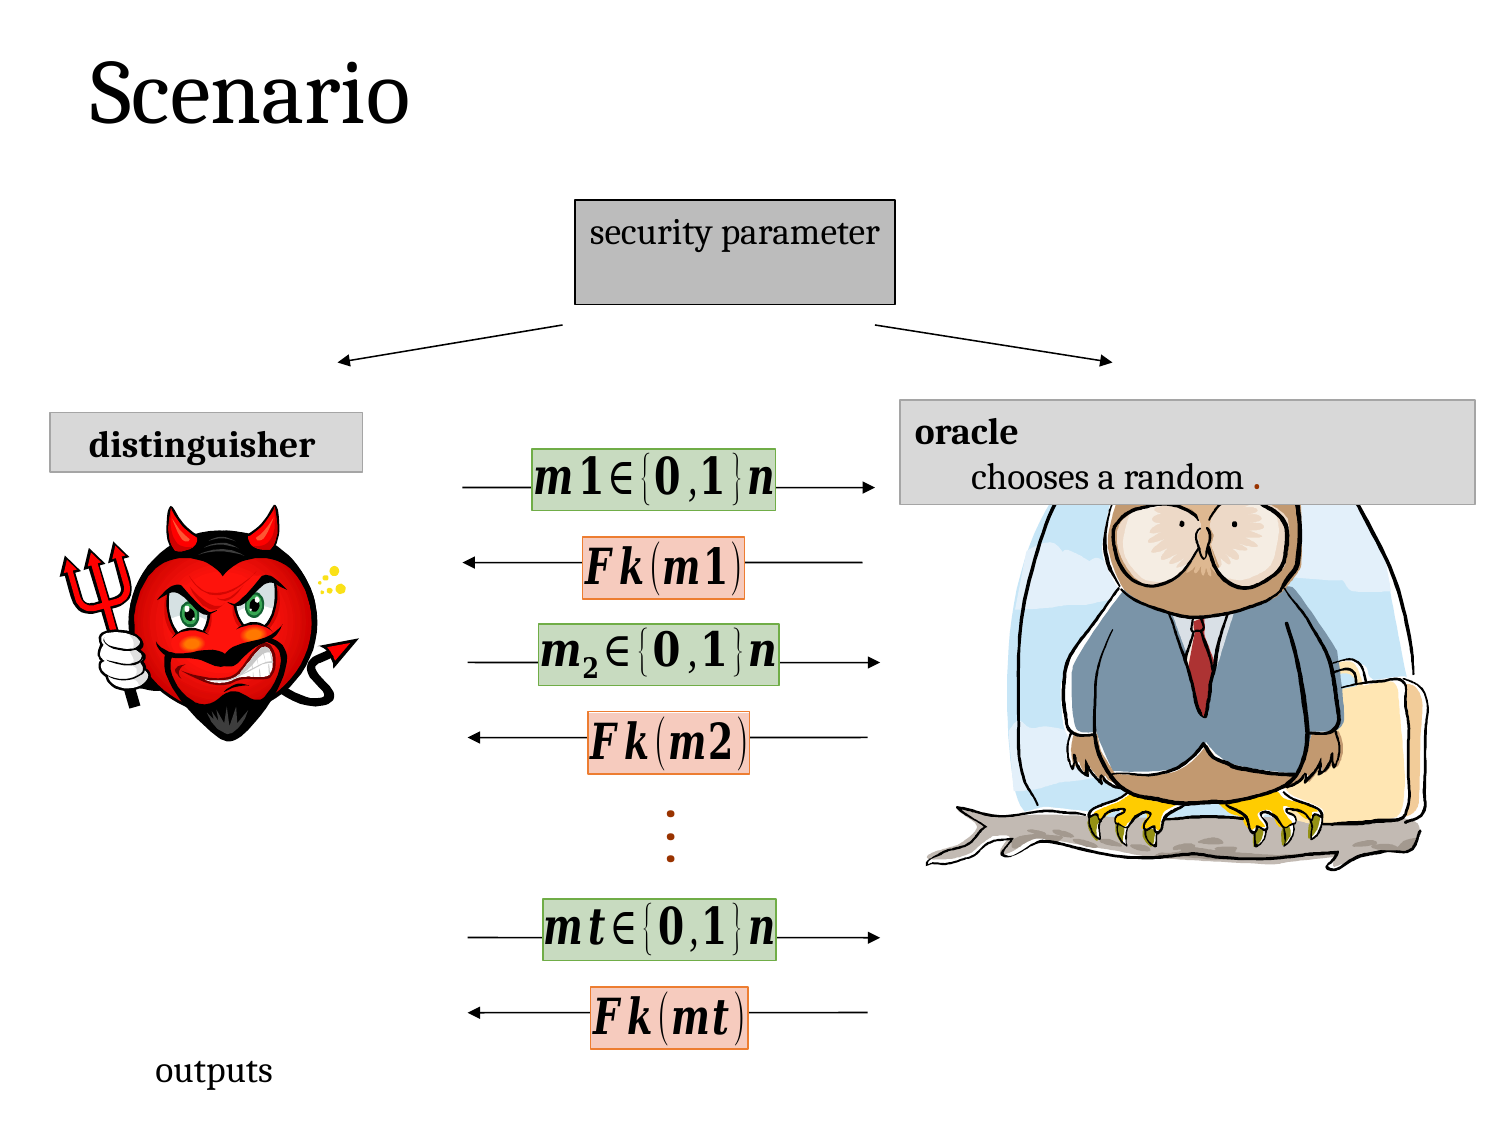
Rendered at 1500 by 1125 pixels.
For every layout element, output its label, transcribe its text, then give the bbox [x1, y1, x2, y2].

text_box [780, 656, 881, 669]
text_box [874, 324, 1113, 367]
text_box [462, 556, 582, 569]
text_box [337, 324, 563, 367]
text_box . . . [650, 793, 726, 881]
picture [925, 409, 1437, 880]
text_box [777, 931, 881, 944]
text_box [467, 1006, 590, 1019]
text_box [467, 731, 587, 744]
picture [58, 503, 361, 743]
text_box [776, 481, 875, 494]
